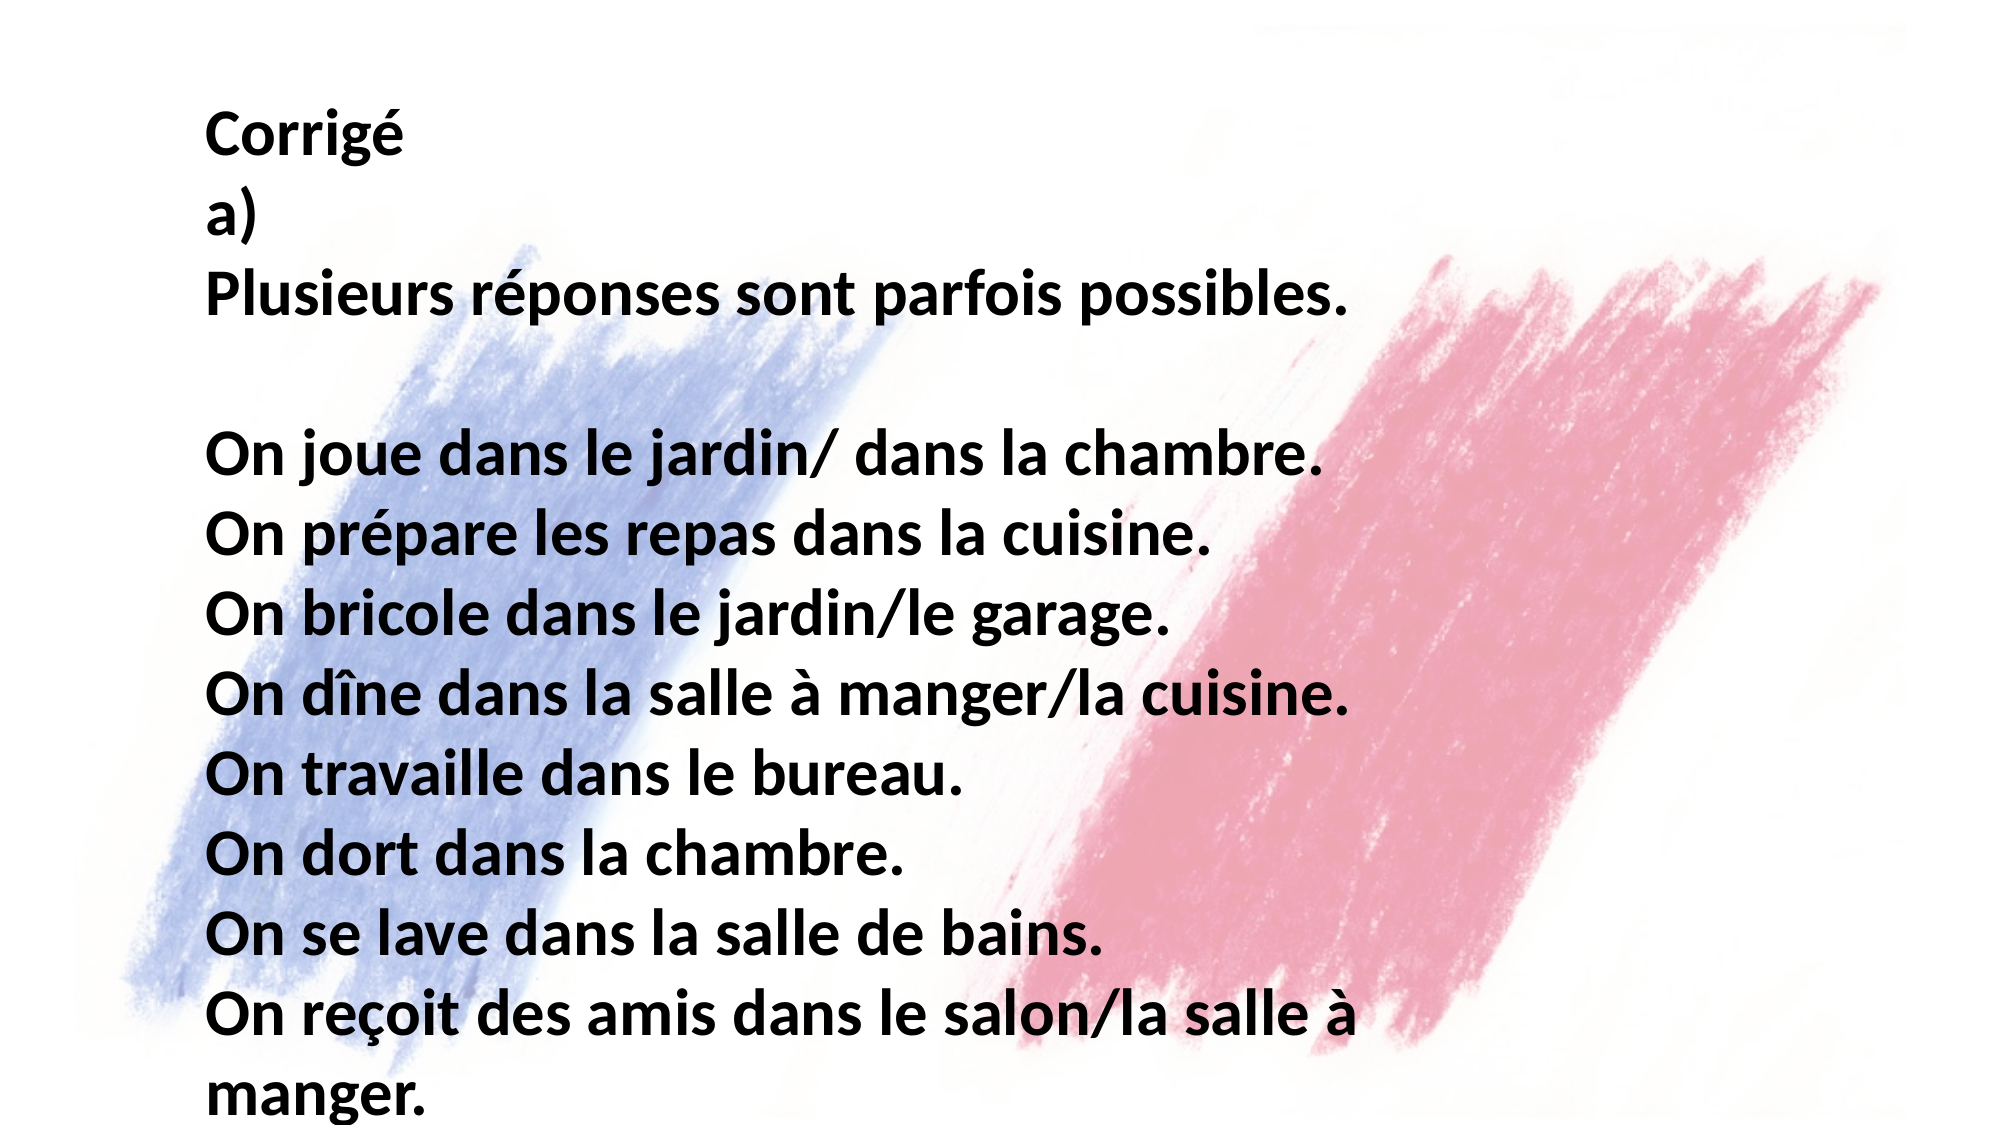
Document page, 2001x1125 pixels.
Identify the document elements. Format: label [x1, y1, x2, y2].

picture [74, 21, 1907, 1125]
